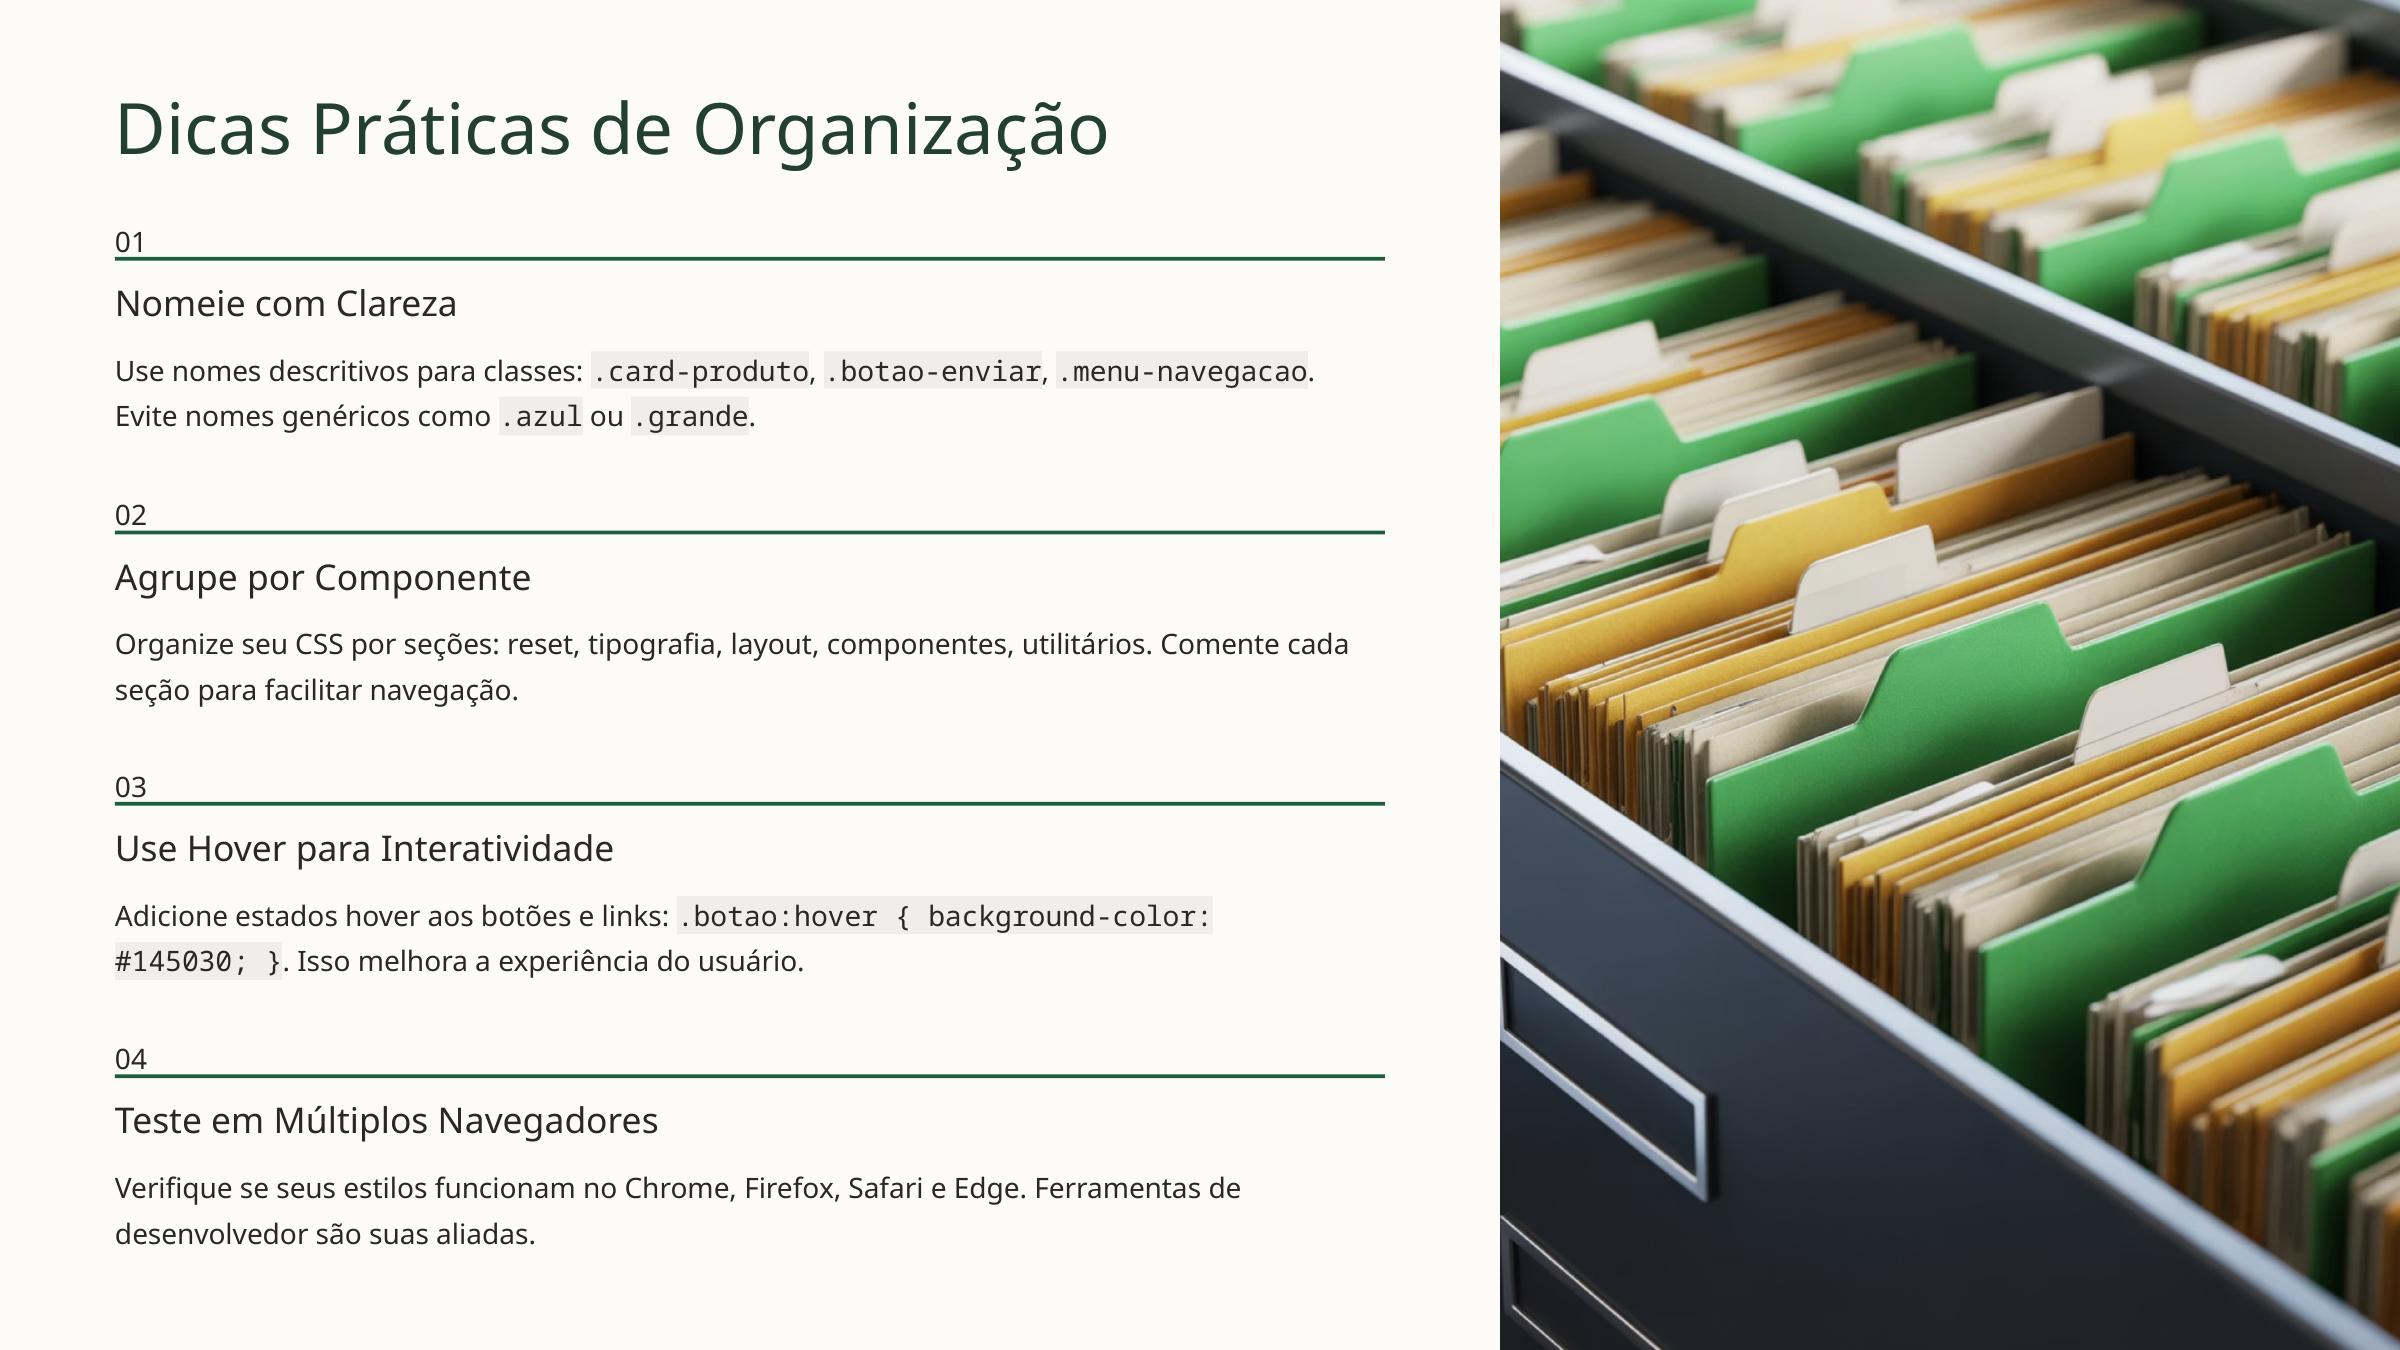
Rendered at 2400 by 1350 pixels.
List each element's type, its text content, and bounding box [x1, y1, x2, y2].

text_box Adicione estados hover aos botões e links: .botao:hover { background-color: #145030; }. Isso melhora a experiência do usuário. [114, 885, 1385, 979]
text_box Use Hover para Interatividade [114, 823, 597, 869]
picture [1499, 0, 2400, 1350]
text_box Nomeie com Clareza [114, 278, 474, 324]
text_box 03 [114, 756, 144, 793]
text_box 04 [114, 1029, 144, 1066]
text_box Teste em Múltiplos Navegadores [114, 1096, 634, 1142]
text_box Use nomes descritivos para classes: .card-produto, .botao-enviar, .menu-navegacao. Evite nomes genéricos como .azul ou .grande. [114, 340, 1385, 436]
text_box [114, 256, 1385, 261]
text_box Agrupe por Componente [114, 552, 512, 598]
text_box Organize seu CSS por seções: reset, tipografia, layout, componentes, utilitários. Comente cada seção para facilitar navegação. [114, 614, 1385, 707]
text_box 01 [114, 211, 144, 248]
text_box 02 [114, 485, 144, 522]
text_box [114, 1074, 1385, 1079]
text_box [114, 530, 1385, 535]
text_box Verifique se seus estilos funcionam no Chrome, Firefox, Safari e Edge. Ferramentas de desenvolvedor são suas aliadas. [114, 1158, 1385, 1251]
text_box [114, 801, 1385, 806]
text_box Dicas Práticas de Organização [114, 78, 1076, 169]
